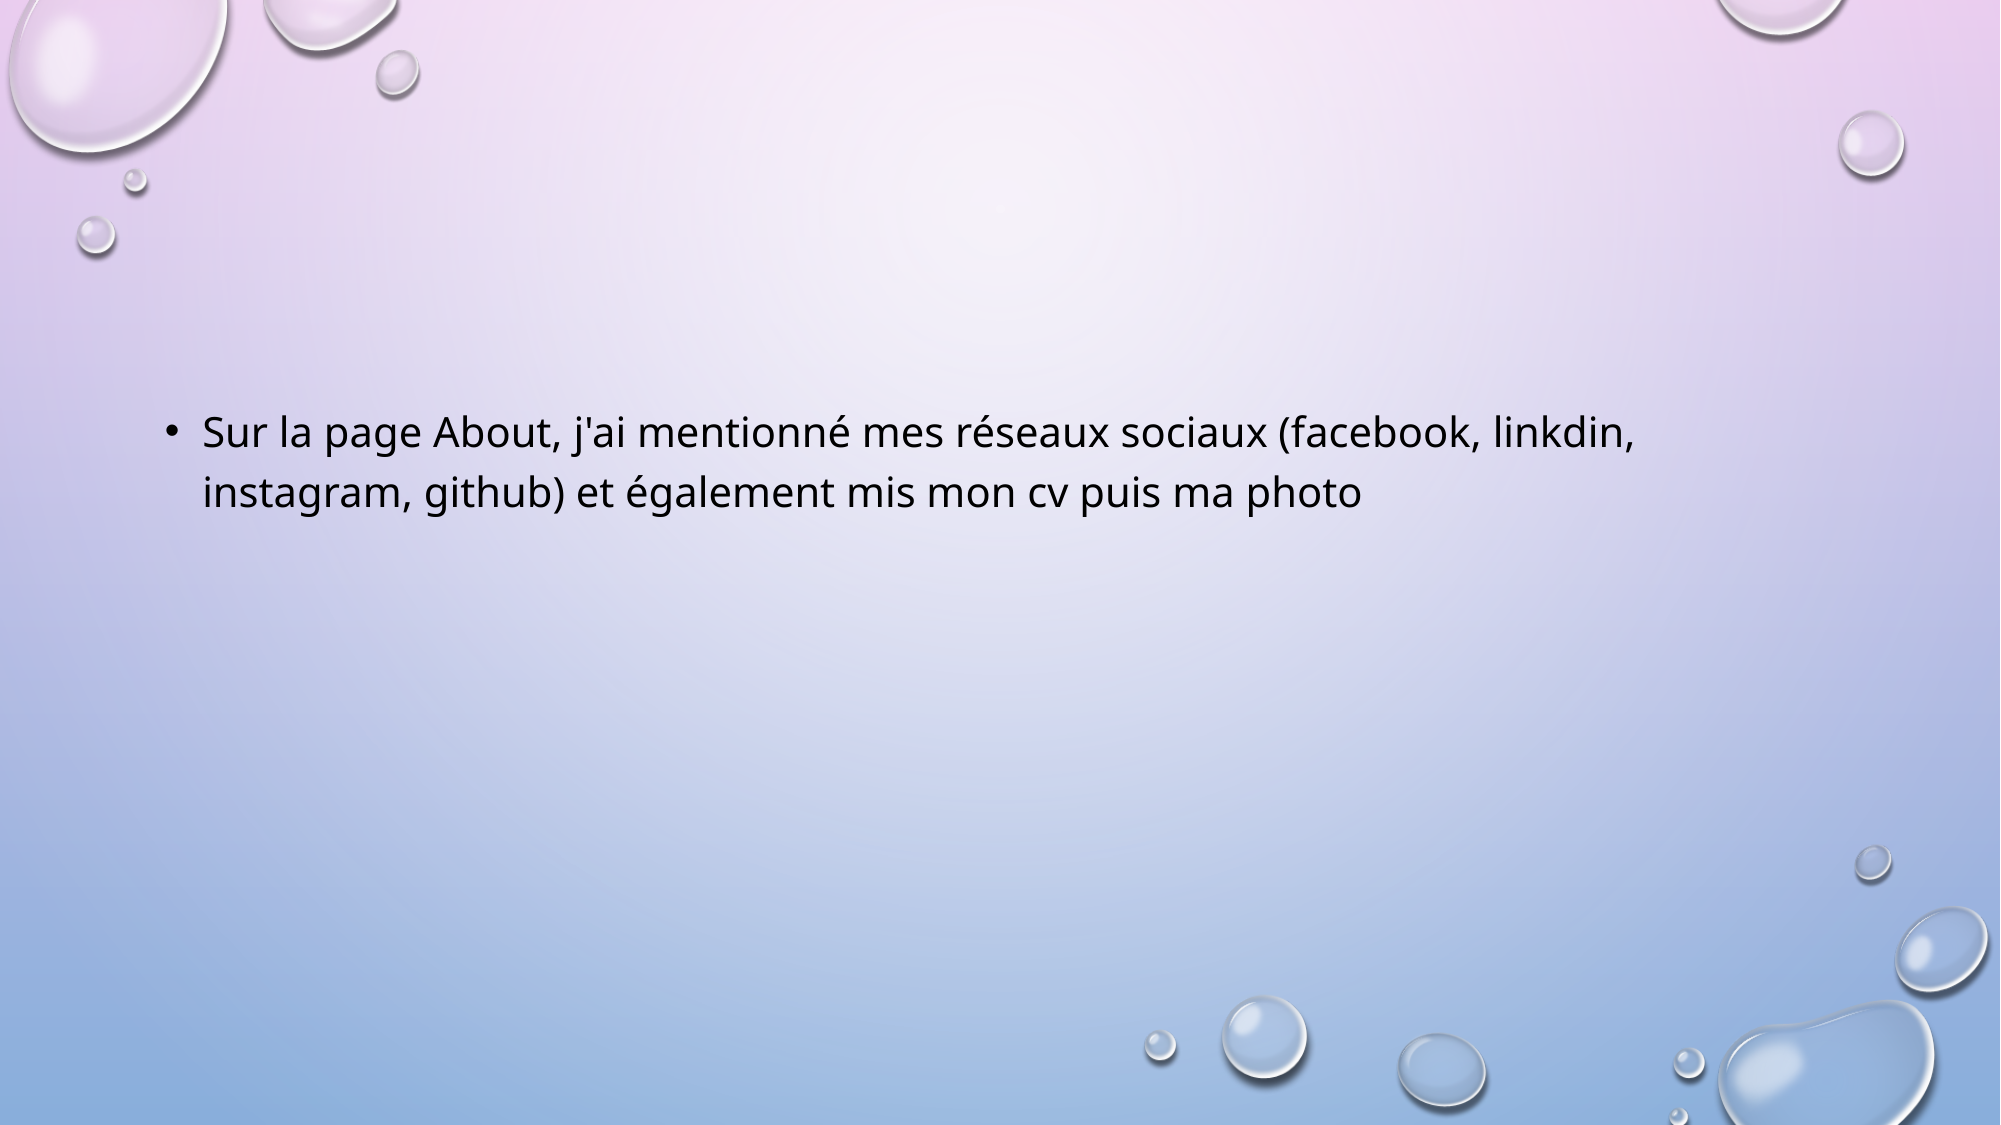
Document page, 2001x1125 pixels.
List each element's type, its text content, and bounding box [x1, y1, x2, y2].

picture [0, 0, 2000, 1125]
list Sur la page About, j'ai mentionné mes réseaux sociaux (facebook, linkdin, instagram, github) et également mis mon cv puis ma photo [149, 388, 1850, 950]
